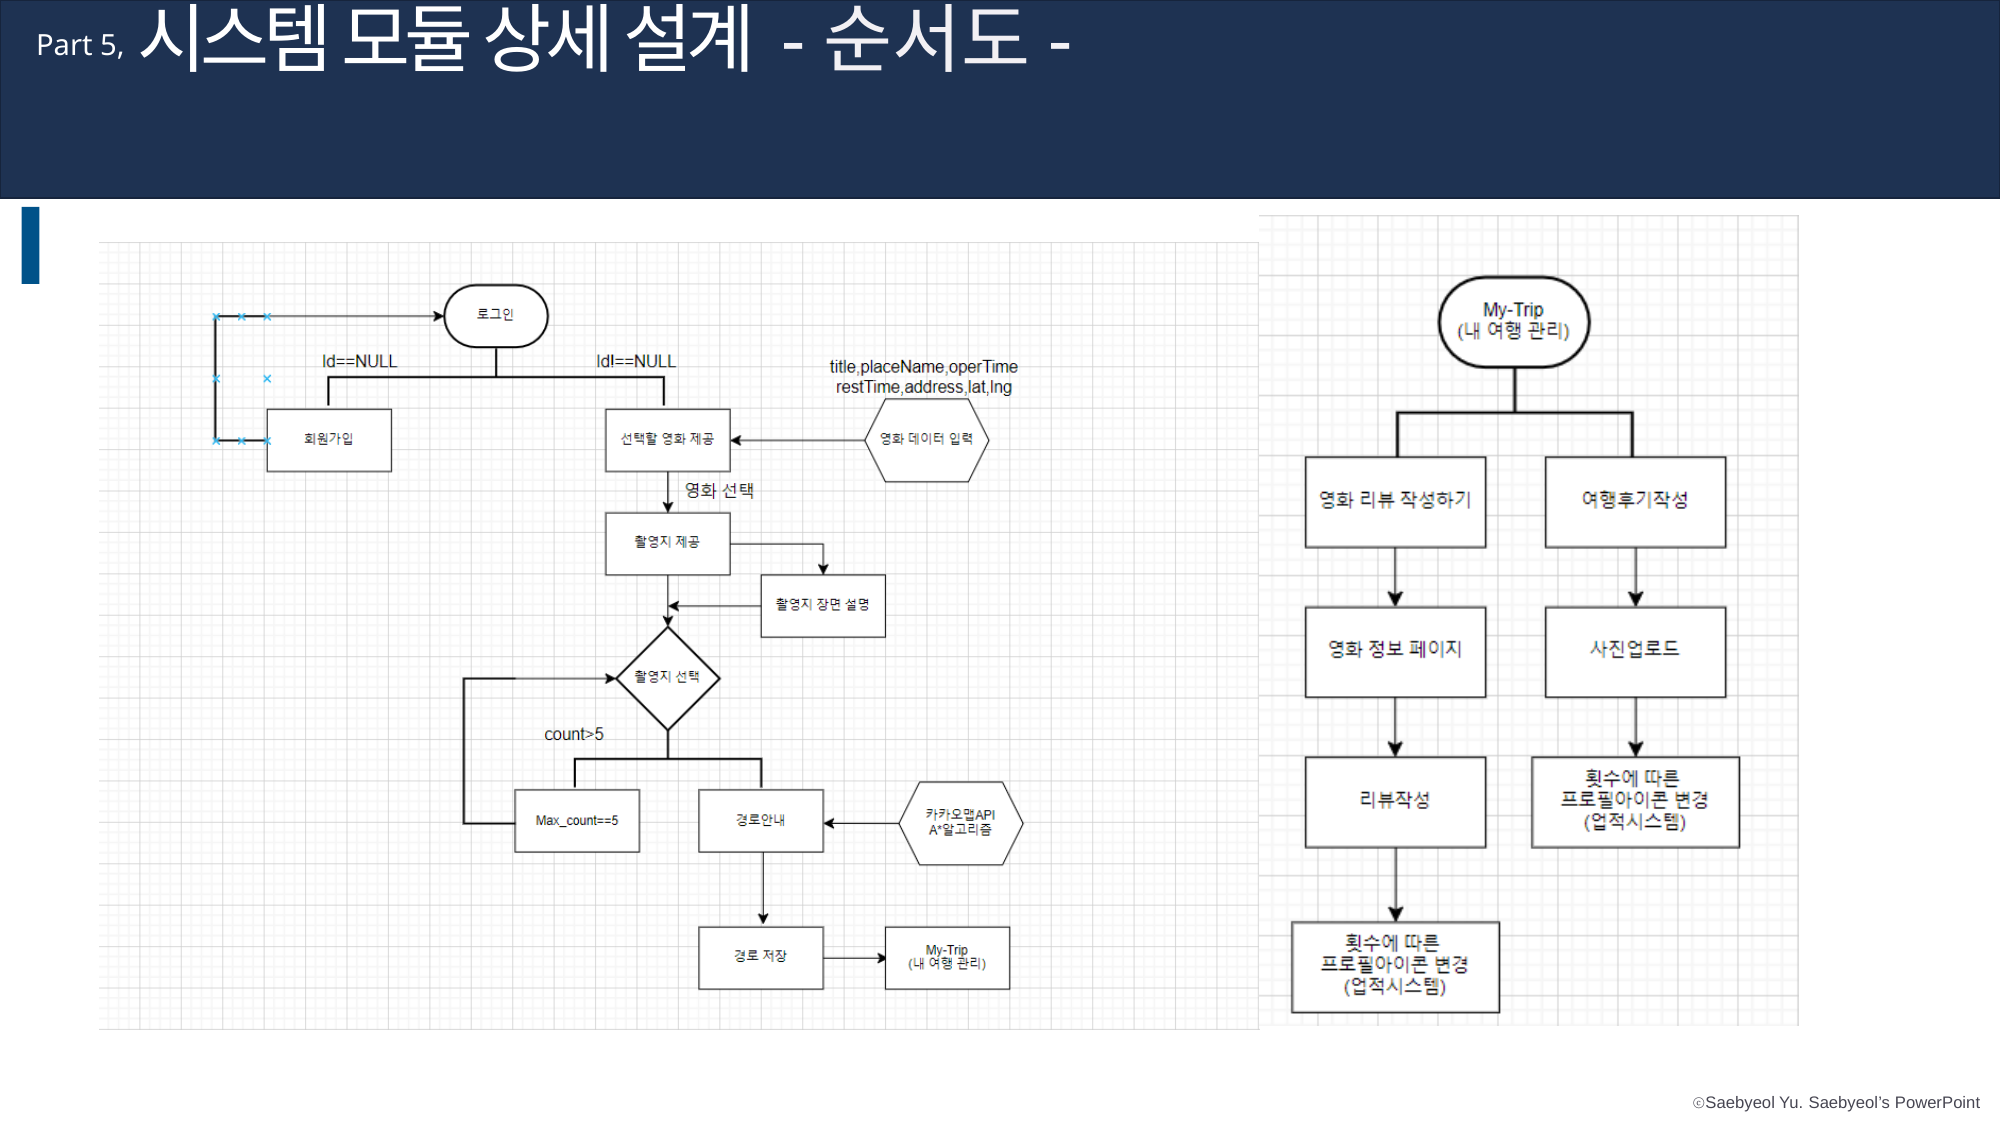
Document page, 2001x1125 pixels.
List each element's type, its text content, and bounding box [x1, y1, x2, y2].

picture [99, 215, 1799, 1030]
text_box Part 5, [21, 19, 148, 70]
text_box 시스템 모듈 상세 설계 -순서도- [122, 0, 1907, 179]
text_box [0, 0, 2000, 199]
text_box [21, 206, 40, 285]
